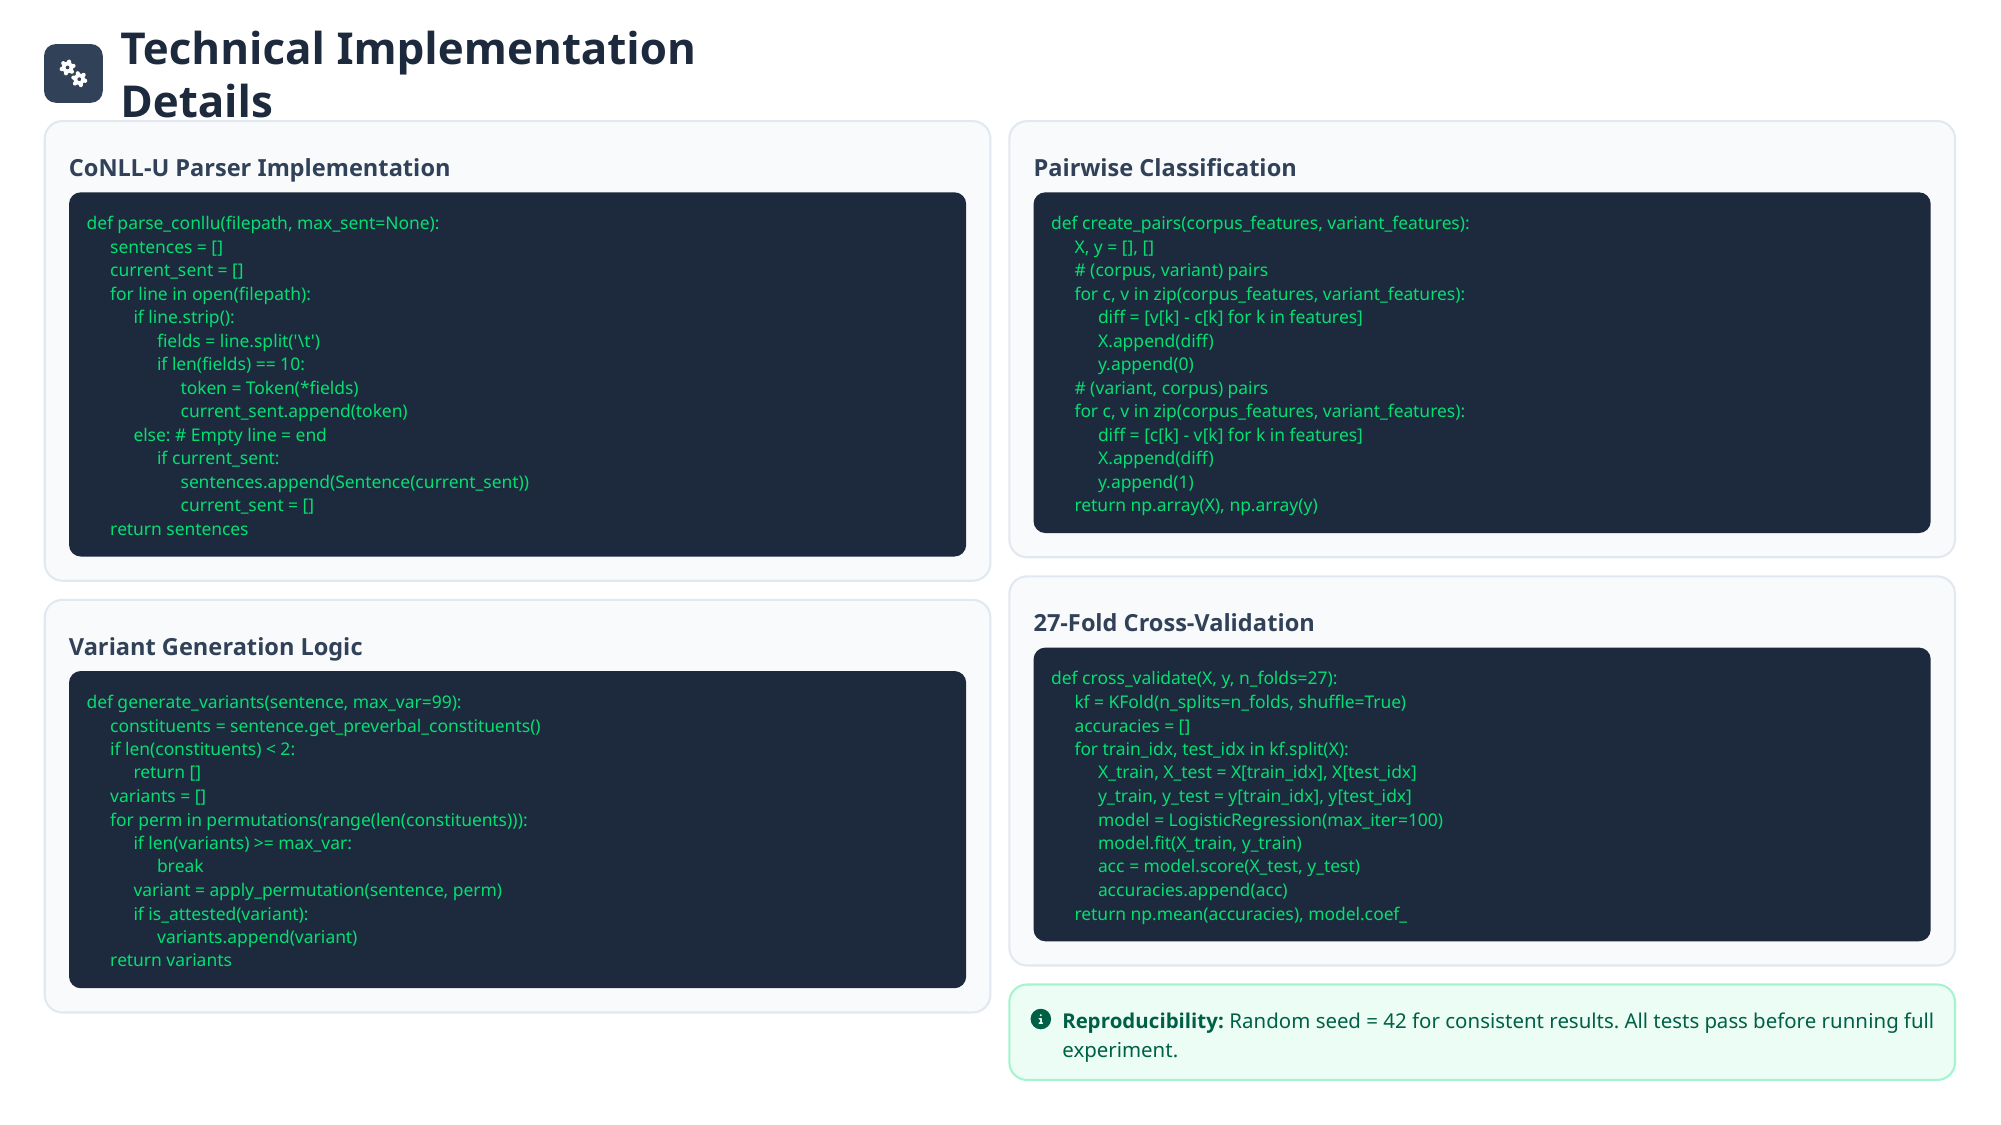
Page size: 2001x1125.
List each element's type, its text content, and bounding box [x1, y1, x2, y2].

text_box Pairwise Classification [1033, 145, 1943, 181]
text_box if current_sent: [157, 444, 958, 469]
text_box variants.append(variant) [157, 923, 958, 947]
text_box [1033, 192, 1931, 534]
text_box break [157, 853, 958, 876]
text_box acc = model.score(X_test, y_test) [1098, 853, 1922, 876]
text_box if is_attested(variant): [133, 900, 958, 924]
text_box def cross_validate(X, y, n_folds=27): [1051, 665, 1922, 689]
text_box diff = [v[k] - c[k] for k in features] [1098, 303, 1922, 327]
text_box if len(fields) == 10: [157, 350, 958, 375]
text_box def generate_variants(sentence, max_var=99): [86, 688, 958, 713]
text_box [69, 671, 967, 989]
text_box [1009, 576, 1956, 966]
text_box y_train, y_test = y[train_idx], y[test_idx] [1098, 782, 1922, 806]
text_box [44, 121, 991, 581]
text_box [44, 599, 991, 1013]
text_box current_sent.append(token) [180, 397, 958, 421]
text_box for c, v in zip(corpus_features, variant_features): [1074, 280, 1922, 304]
text_box return variants [110, 947, 958, 971]
text_box def create_pairs(corpus_features, variant_features): [1051, 209, 1922, 234]
text_box variants = [] [110, 782, 958, 806]
text_box sentences = [] [110, 233, 958, 256]
text_box model.fit(X_train, y_train) [1098, 829, 1922, 853]
text_box y.append(0) [1098, 350, 1922, 374]
text_box [1009, 121, 1956, 558]
text_box [1033, 647, 1931, 942]
text_box for train_idx, test_idx in kf.split(X): [1074, 735, 1922, 760]
text_box def parse_conllu(filepath, max_sent=None): [86, 209, 958, 234]
text_box # (corpus, variant) pairs [1074, 256, 1922, 280]
text_box [1030, 1008, 1052, 1030]
text_box else: # Empty line = end [133, 421, 958, 445]
text_box [71, 71, 88, 88]
text_box for c, v in zip(corpus_features, variant_features): [1074, 397, 1922, 422]
text_box Variant Generation Logic [68, 624, 978, 660]
text_box X, y = [], [] [1074, 233, 1922, 256]
text_box variant = apply_permutation(sentence, perm) [133, 876, 958, 900]
text_box accuracies.append(acc) [1098, 876, 1922, 900]
text_box [44, 44, 103, 103]
text_box constituents = sentence.get_preverbal_constituents() [110, 712, 958, 735]
text_box model = LogisticRegression(max_iter=100) [1098, 806, 1922, 829]
text_box 27-Fold Cross-Validation [1033, 600, 1943, 636]
text_box current_sent = [] [180, 491, 958, 515]
text_box if line.strip(): [133, 303, 958, 328]
text_box current_sent = [] [110, 256, 958, 280]
text_box kf = KFold(n_splits=n_folds, shuffle=True) [1074, 688, 1922, 712]
text_box for perm in permutations(range(len(constituents))): [110, 806, 958, 830]
text_box token = Token(*fields) [180, 374, 958, 397]
text_box for line in open(filepath): [110, 280, 958, 304]
text_box Reproducibility: Random seed = 42 for consistent results. All tests pass before running full experiment. [1062, 1002, 1947, 1062]
text_box # (variant, corpus) pairs [1074, 374, 1922, 397]
text_box return sentences [110, 515, 958, 539]
text_box if len(constituents) < 2: [110, 735, 958, 760]
text_box diff = [c[k] - v[k] for k in features] [1098, 421, 1922, 444]
text_box if len(variants) >= max_var: [133, 829, 958, 854]
text_box [59, 59, 76, 76]
text_box return np.array(X), np.array(y) [1074, 491, 1922, 516]
text_box accuracies = [] [1074, 712, 1922, 735]
text_box CoNLL-U Parser Implementation [68, 145, 978, 181]
text_box y.append(1) [1098, 468, 1922, 491]
text_box Technical Implementation Details [120, 47, 840, 100]
text_box return np.mean(accuracies), model.coef_ [1074, 900, 1922, 924]
text_box [69, 192, 967, 557]
text_box [1009, 984, 1956, 1080]
text_box sentences.append(Sentence(current_sent)) [180, 468, 958, 491]
text_box X.append(diff) [1098, 327, 1922, 350]
text_box fields = line.split('\t') [157, 327, 958, 350]
text_box X.append(diff) [1098, 444, 1922, 468]
text_box X_train, X_test = X[train_idx], X[test_idx] [1098, 759, 1922, 782]
text_box return [] [133, 759, 958, 782]
